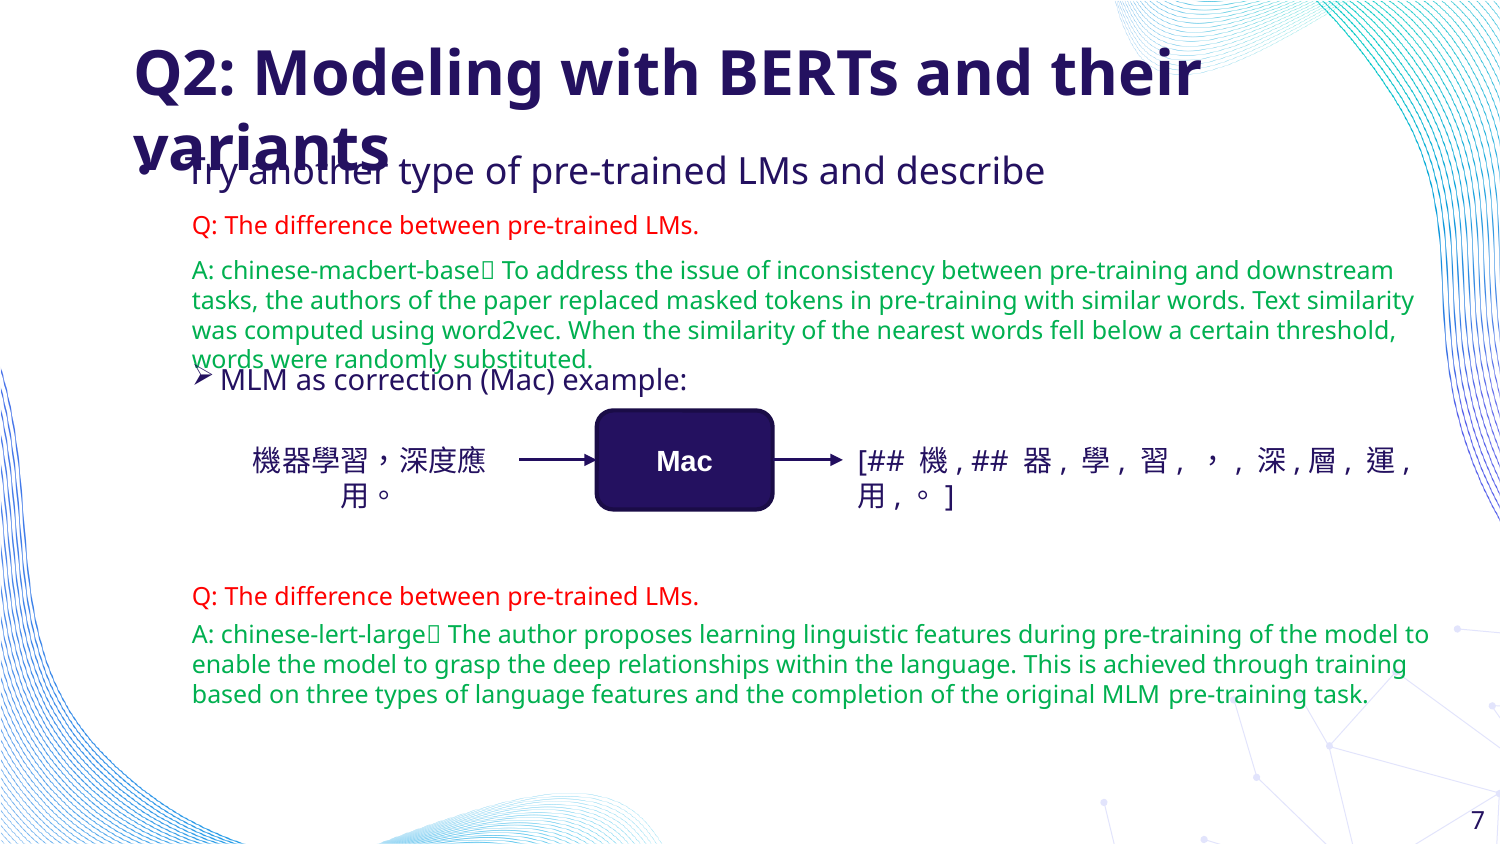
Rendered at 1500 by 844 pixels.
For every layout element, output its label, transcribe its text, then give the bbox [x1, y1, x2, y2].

text_box [## 機, ## 器, 學, 習, ，, 深,層, 運, 用,。] [842, 434, 1452, 520]
text_box Q: The difference between pre-trained LMs. [176, 565, 1478, 614]
text_box Mac [594, 408, 775, 512]
text_box A: chinese-lert-large The author proposes learning linguistic features during pre-training of the model to enable the model to grasp the deep relationships within the language. This is achieved through training based on three types of language features and the completion of the original MLM pre-training task. [176, 614, 1478, 729]
subtitle Try another type of pre-trained LMs and describe [122, 139, 1249, 207]
subtitle Q: The difference between pre-trained LMs. [176, 194, 1478, 239]
picture [0, 336, 693, 844]
text_box MLM as correction (Mac) example: [176, 345, 883, 397]
picture [1109, 0, 1500, 532]
text_box 機器學習，深度應用。 [220, 434, 520, 520]
text_box A: chinese-macbert-base To address the issue of inconsistency between pre-training and downstream tasks, the authors of the paper replaced masked tokens in pre-training with similar words. Text similarity was computed using word2vec. When the similarity of the nearest words fell below a certain threshold, words were randomly substituted. [176, 239, 1478, 355]
title Q2: Modeling with BERTs and their variants [118, 18, 1456, 112]
